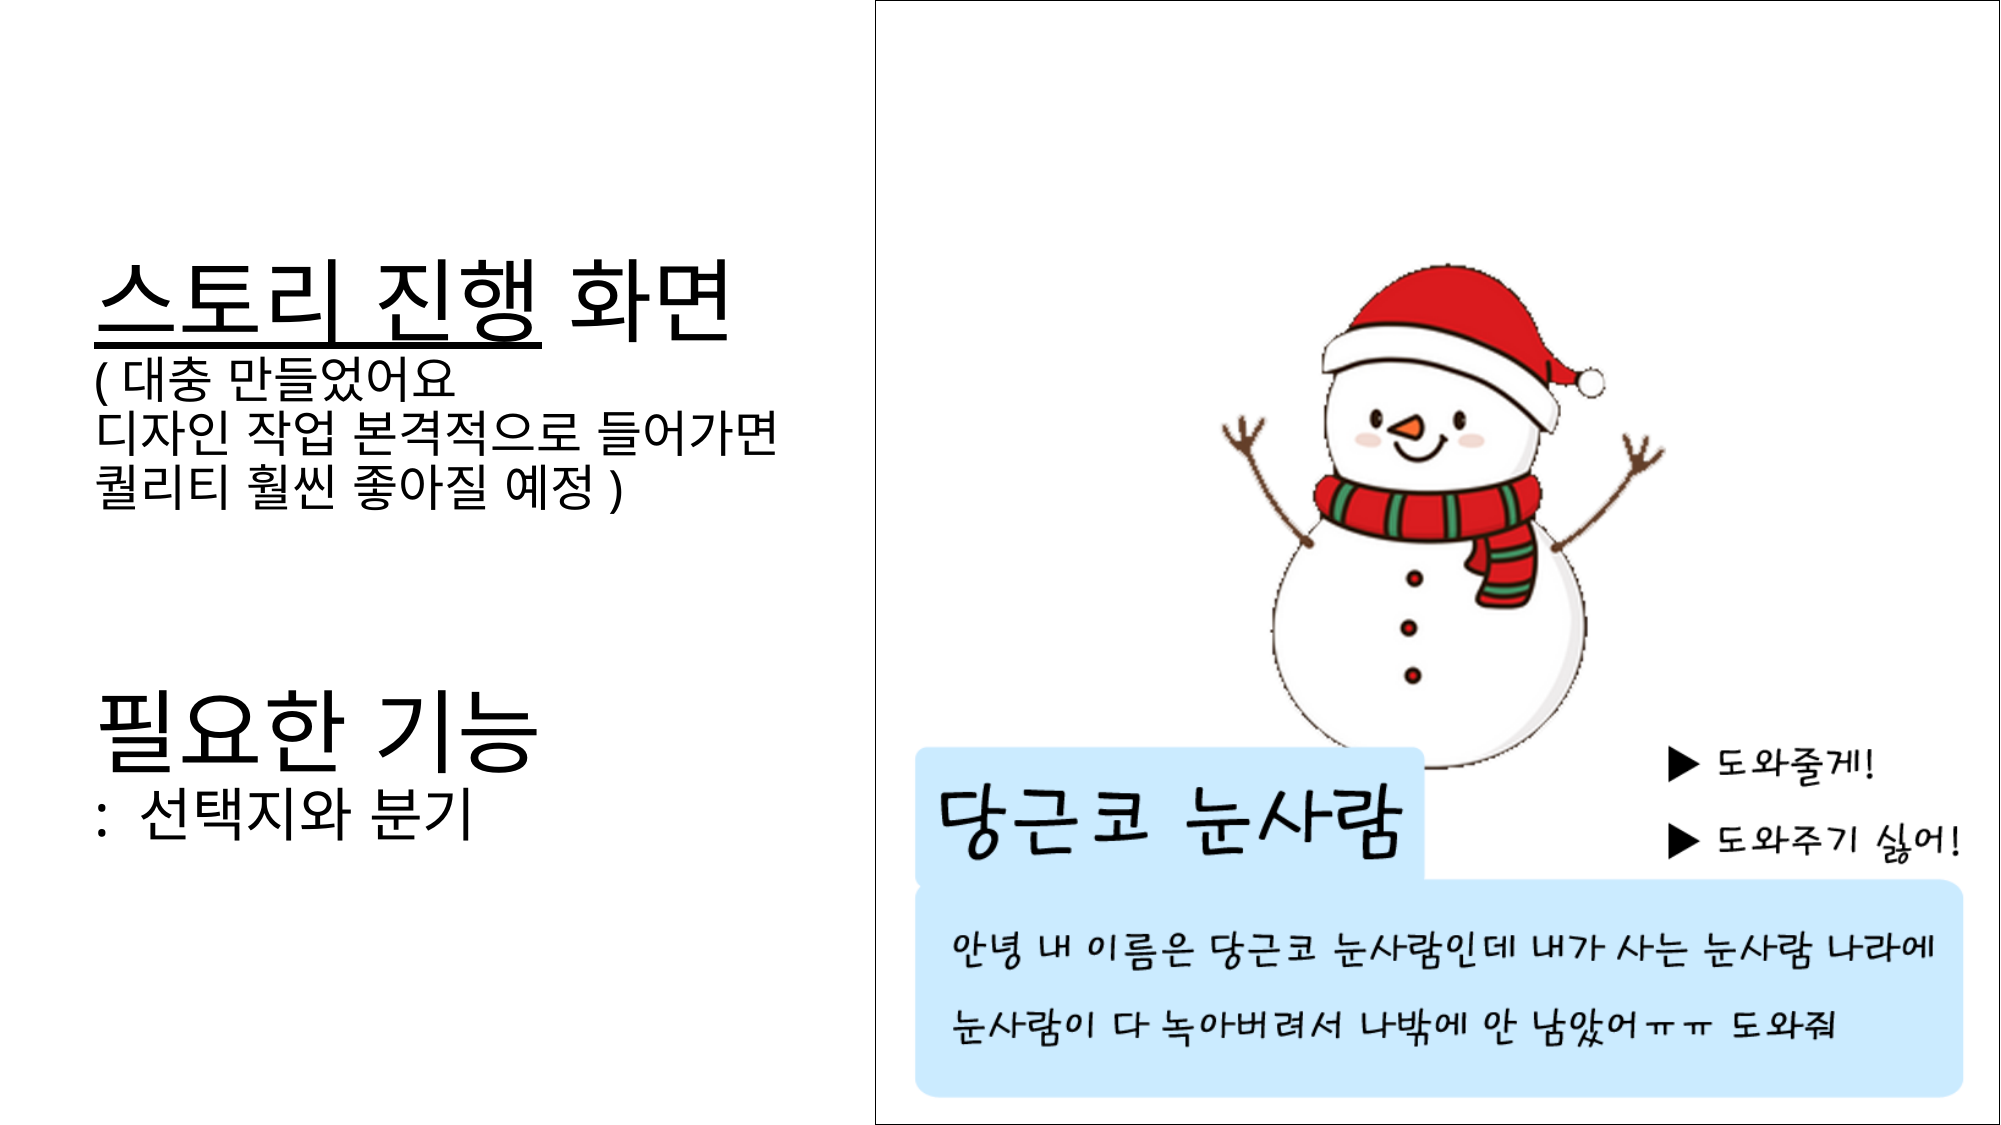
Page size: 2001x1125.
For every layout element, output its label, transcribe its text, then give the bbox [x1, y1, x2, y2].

title 스토리 진행 화면 (대충 만들었어요 디자인 작업 본격적으로 들어가면 퀄리티 훨씬 좋아질 예정) [79, 59, 874, 562]
text_box 필요한 기능 : 선택지와 분기 [79, 562, 874, 974]
picture [874, 0, 2000, 1125]
